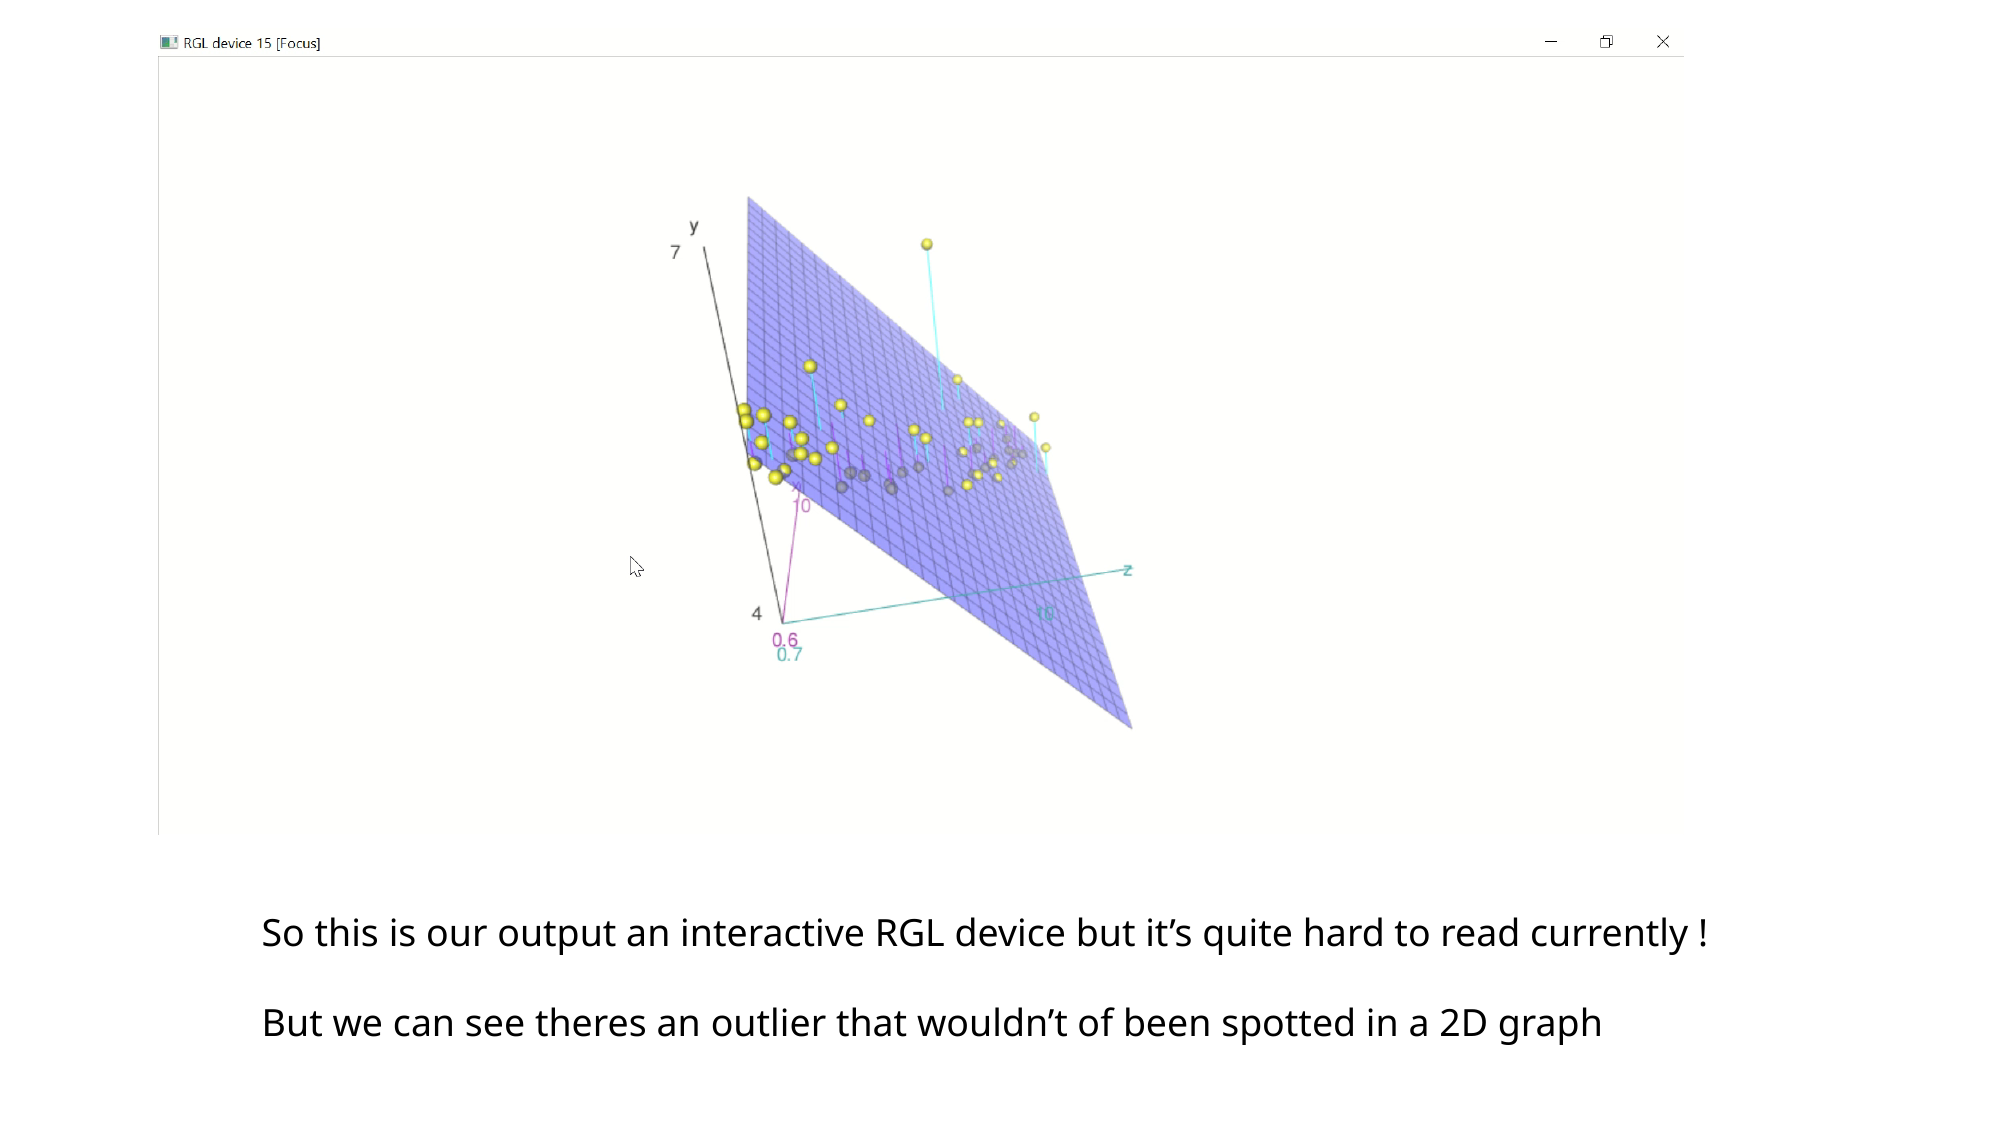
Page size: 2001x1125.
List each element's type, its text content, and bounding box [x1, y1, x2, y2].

text_box So this is our output an interactive RGL device but it’s quite hard to read currently ! But we can see theres an outlier that wouldn’t of been spotted in a 2D graph [246, 901, 1848, 1125]
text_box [156, 27, 1685, 836]
